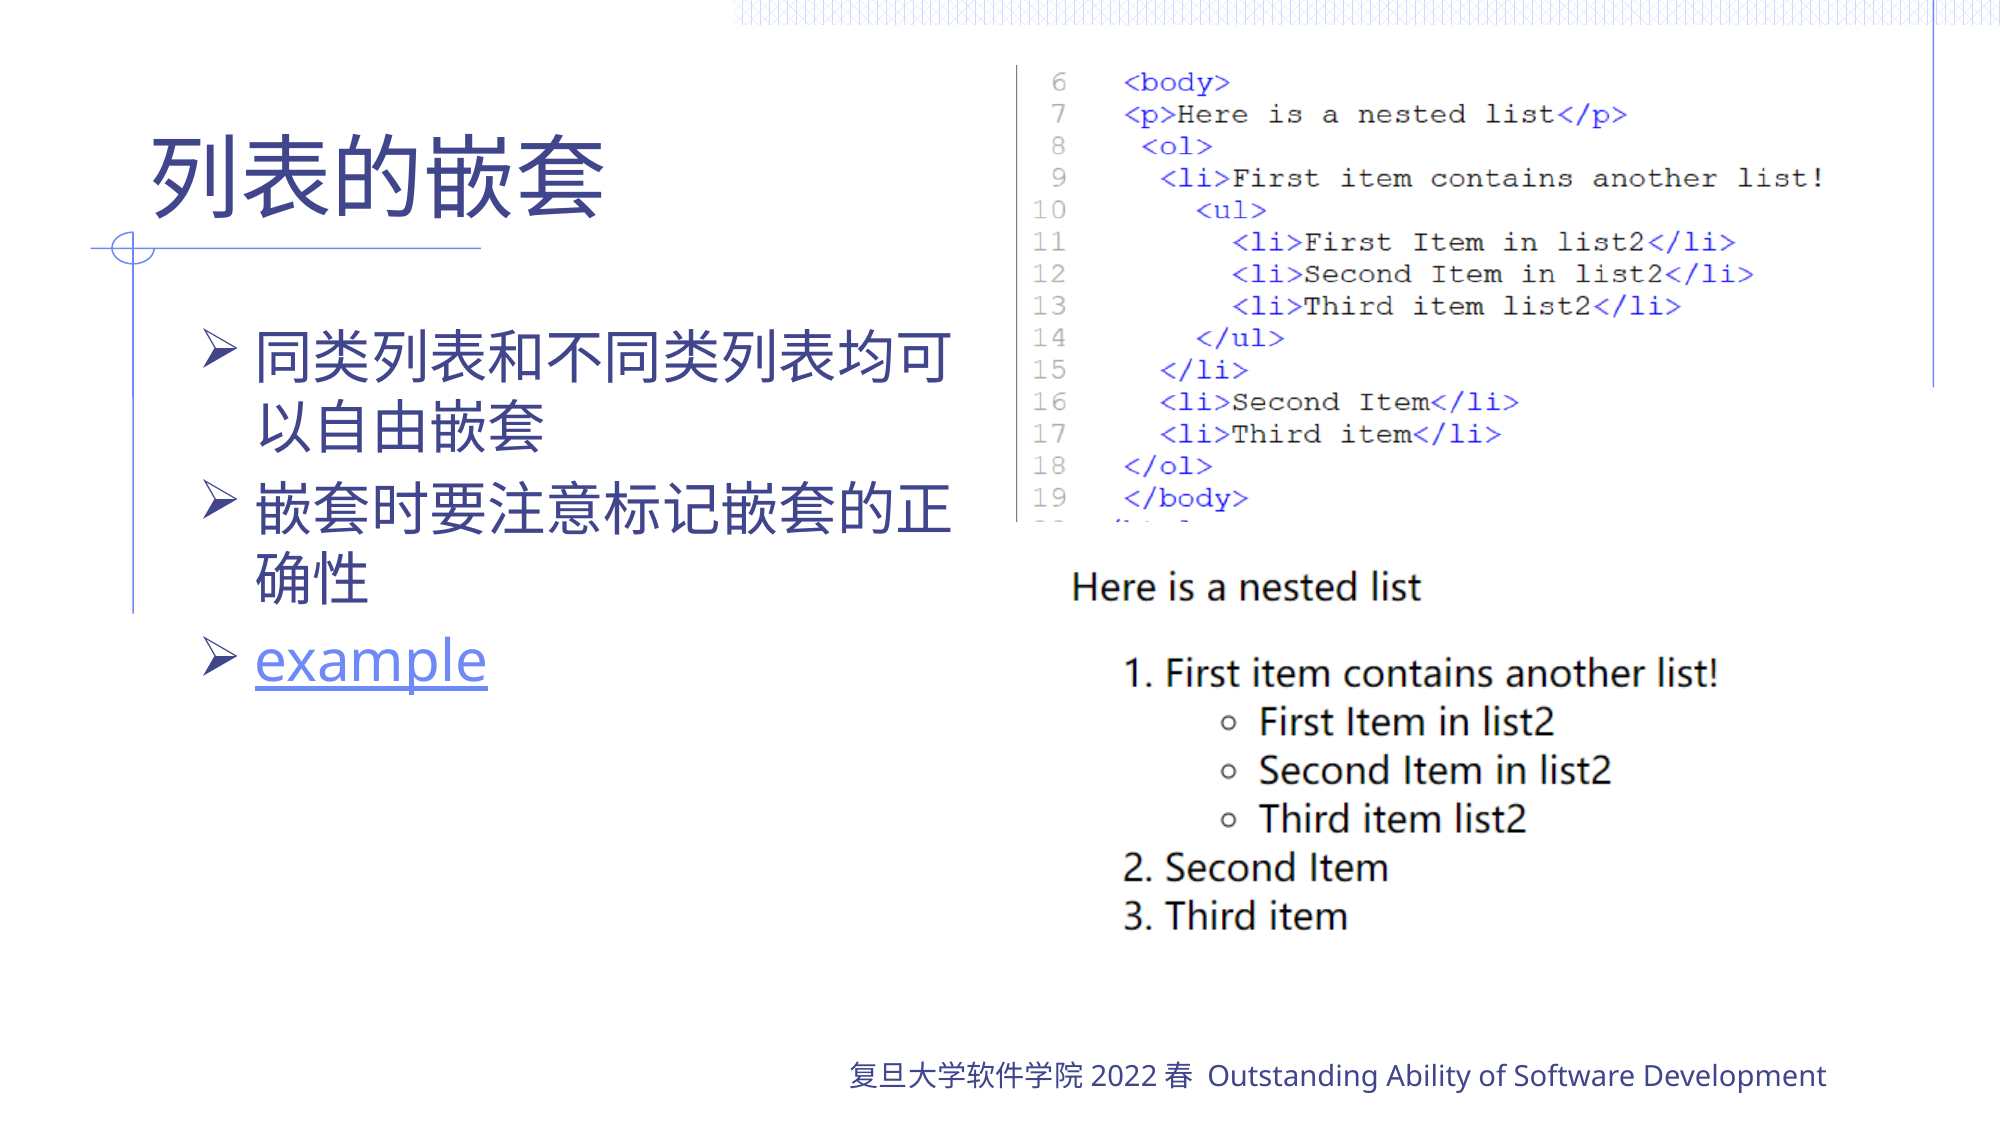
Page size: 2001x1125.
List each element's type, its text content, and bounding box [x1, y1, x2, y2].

list 同类列表和不同类列表均可以自由嵌套 嵌套时要注意标记嵌套的正确性 example [183, 312, 1017, 988]
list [1060, 535, 1874, 1024]
picture [1016, 65, 1851, 522]
title 列表的嵌套 [133, 50, 1834, 238]
